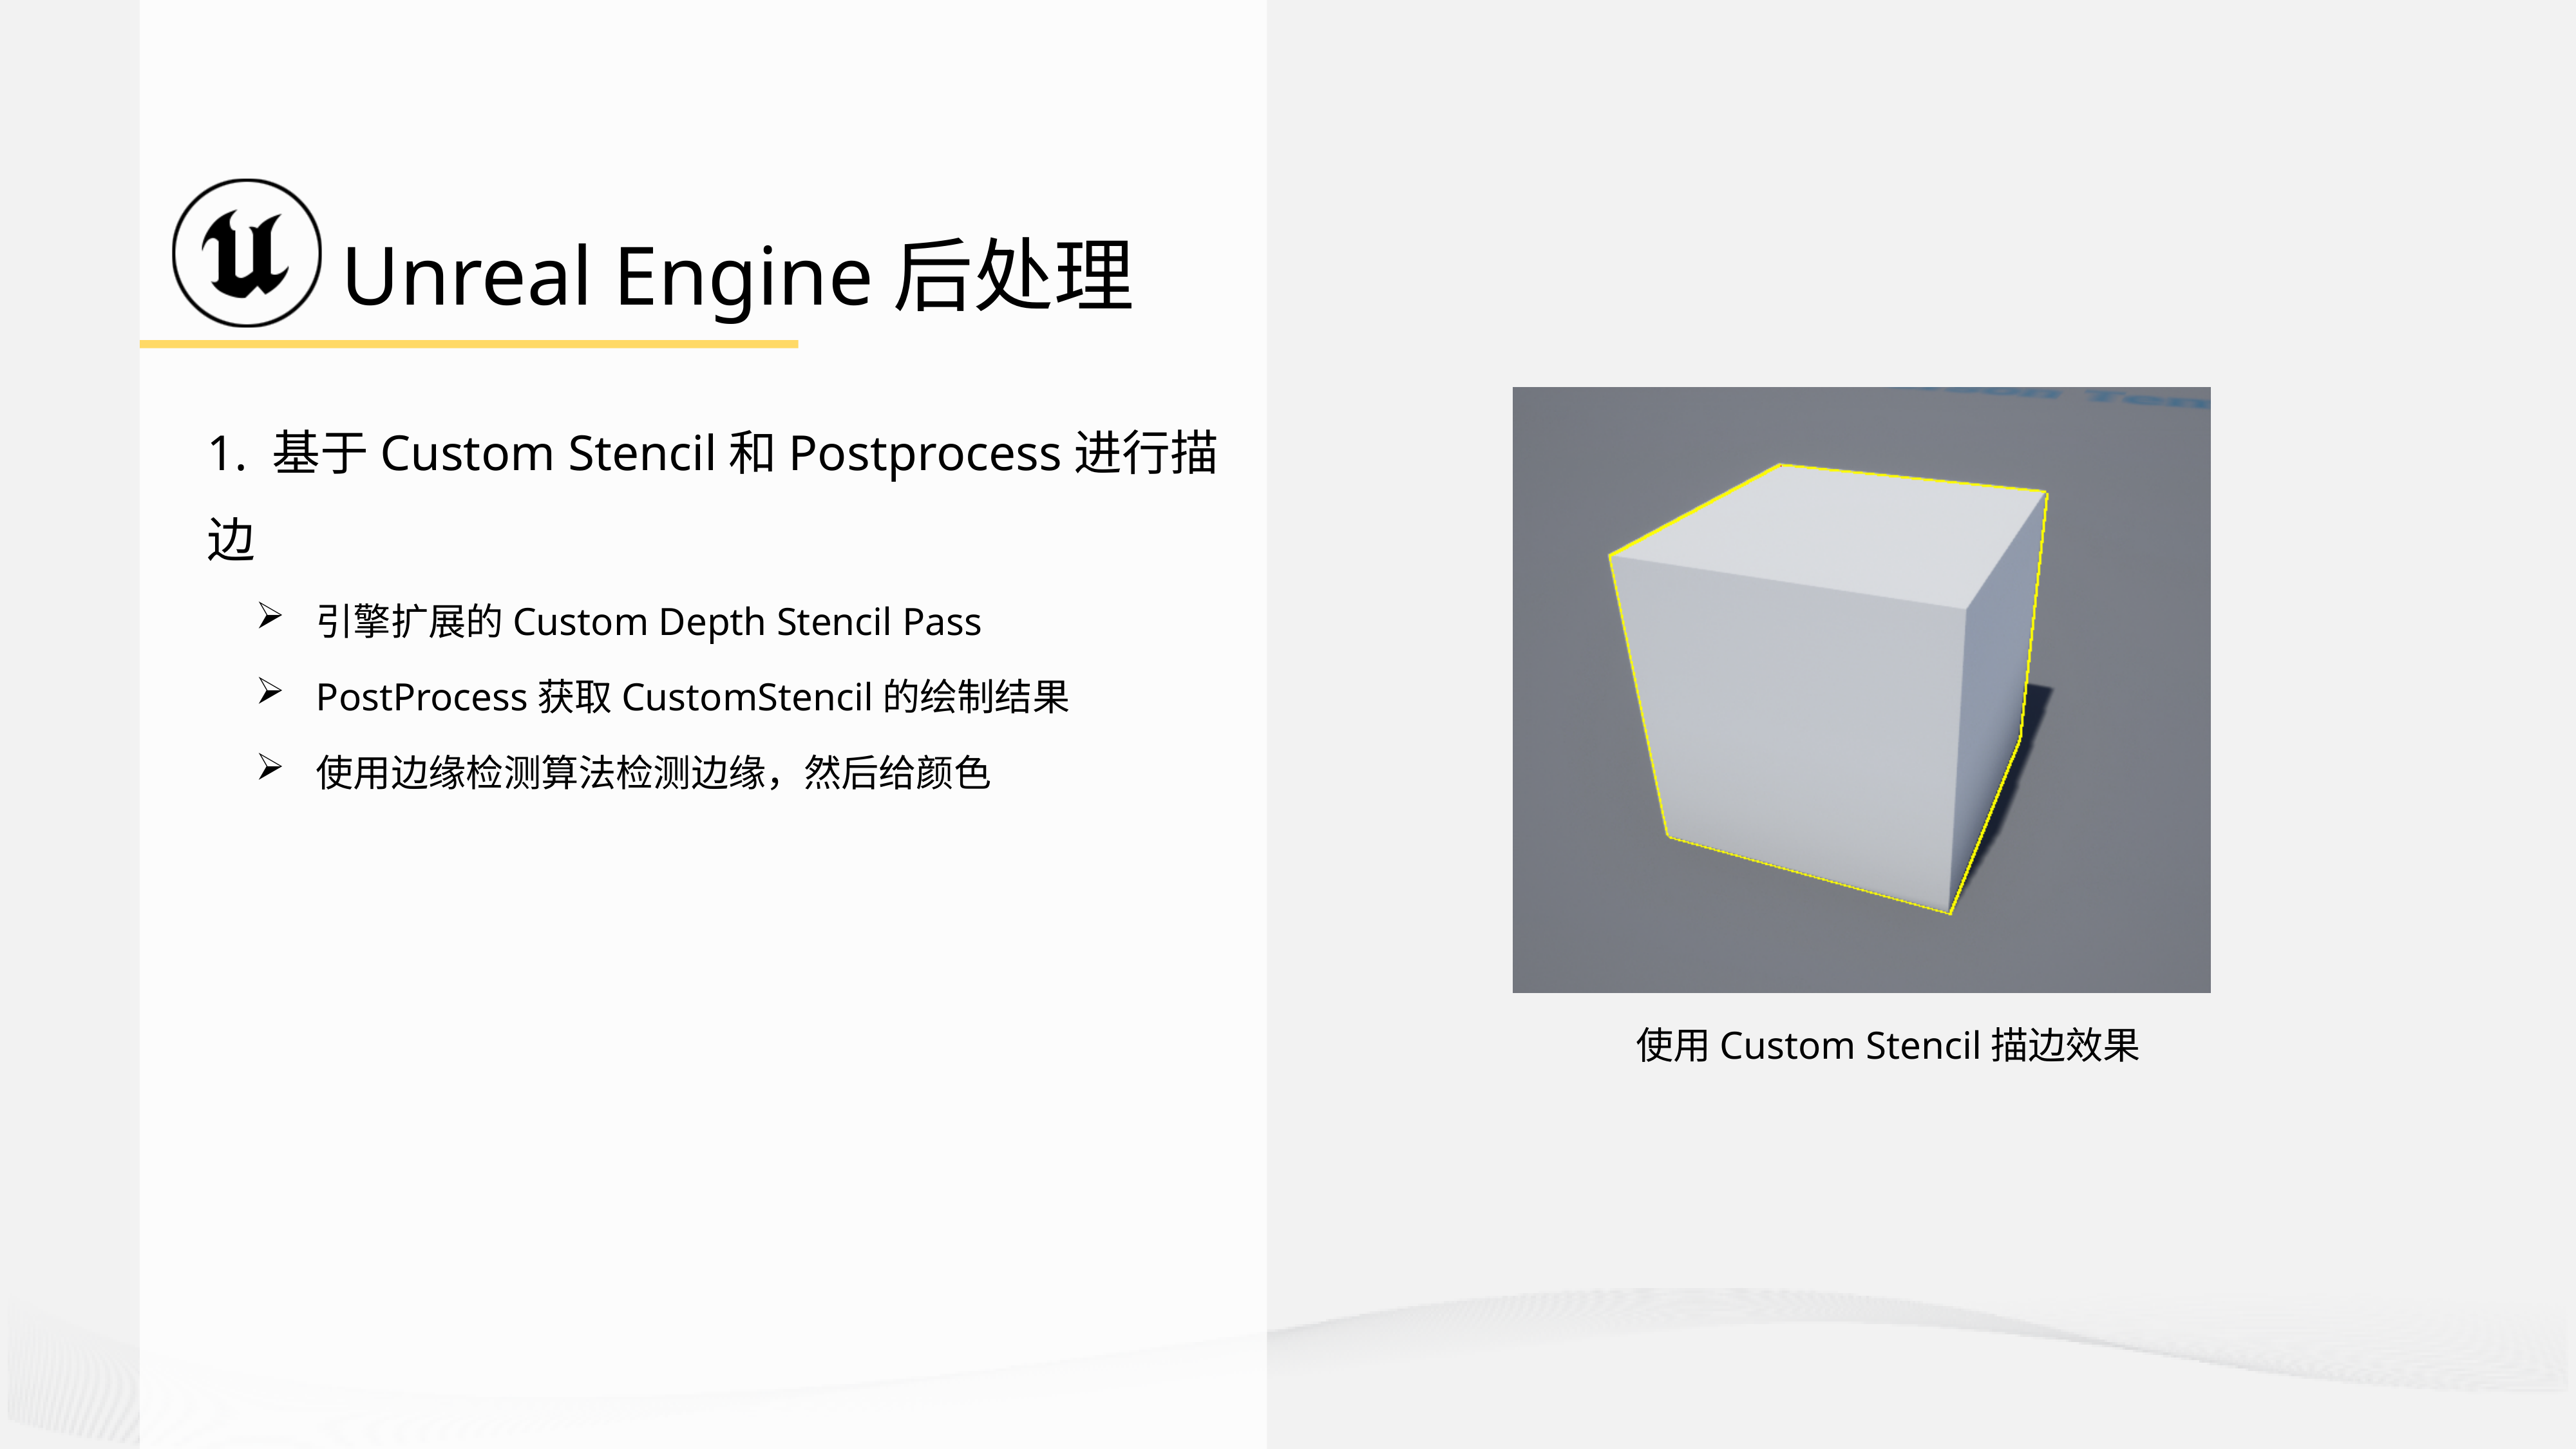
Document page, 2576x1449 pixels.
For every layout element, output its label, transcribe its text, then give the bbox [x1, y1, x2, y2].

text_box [139, 0, 1267, 1449]
picture [170, 176, 323, 330]
text_box 使用Custom Stencil描边效果 [1630, 1016, 2146, 1072]
picture [1512, 387, 2211, 993]
